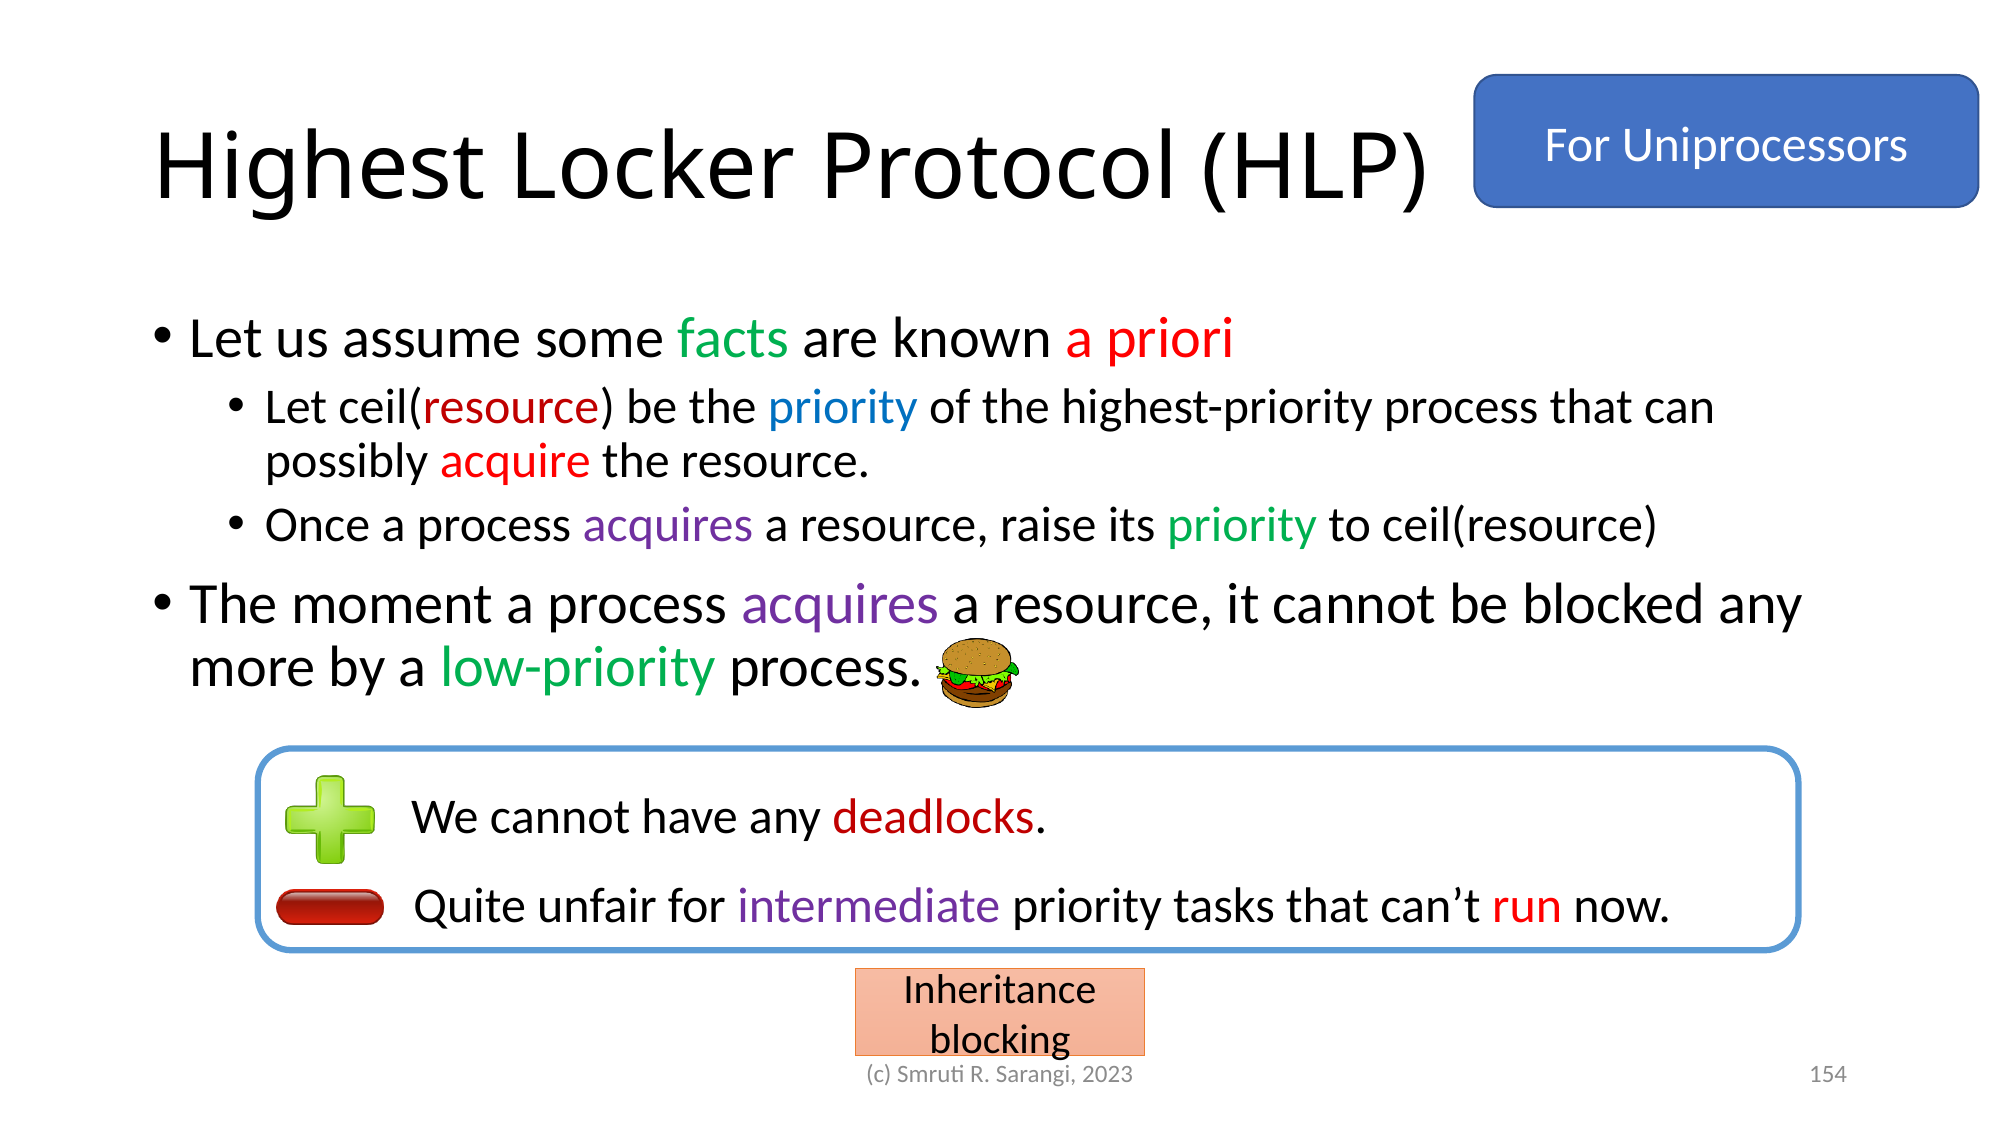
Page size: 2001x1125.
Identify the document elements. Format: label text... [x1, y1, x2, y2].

picture [285, 775, 375, 864]
picture [275, 889, 384, 925]
text_box We cannot have any deadlocks. [396, 775, 1063, 851]
list Let us assume some facts are known a priori Let ceil(resource) be the priority of the highest-priority process that can possibly acquire the resource. Once a process acquires a resource, raise its priority to ceil(resource) The moment a process acquires a resource, it cannot be blocked any more by a low-priority process. [137, 299, 1863, 730]
text_box Inheritance blocking [855, 968, 1145, 1056]
text_box [256, 747, 1800, 952]
text_box For Uniprocessors [1473, 73, 1980, 209]
text_box Quite unfair for intermediate priority tasks that can’t run now. [398, 865, 1697, 941]
footer (c) Smruti R. Sarangi, 2023 [662, 1042, 1338, 1103]
picture [936, 638, 1019, 708]
slide_number 154 [1412, 1042, 1863, 1103]
title Highest Locker Protocol (HLP) [137, 59, 1863, 278]
